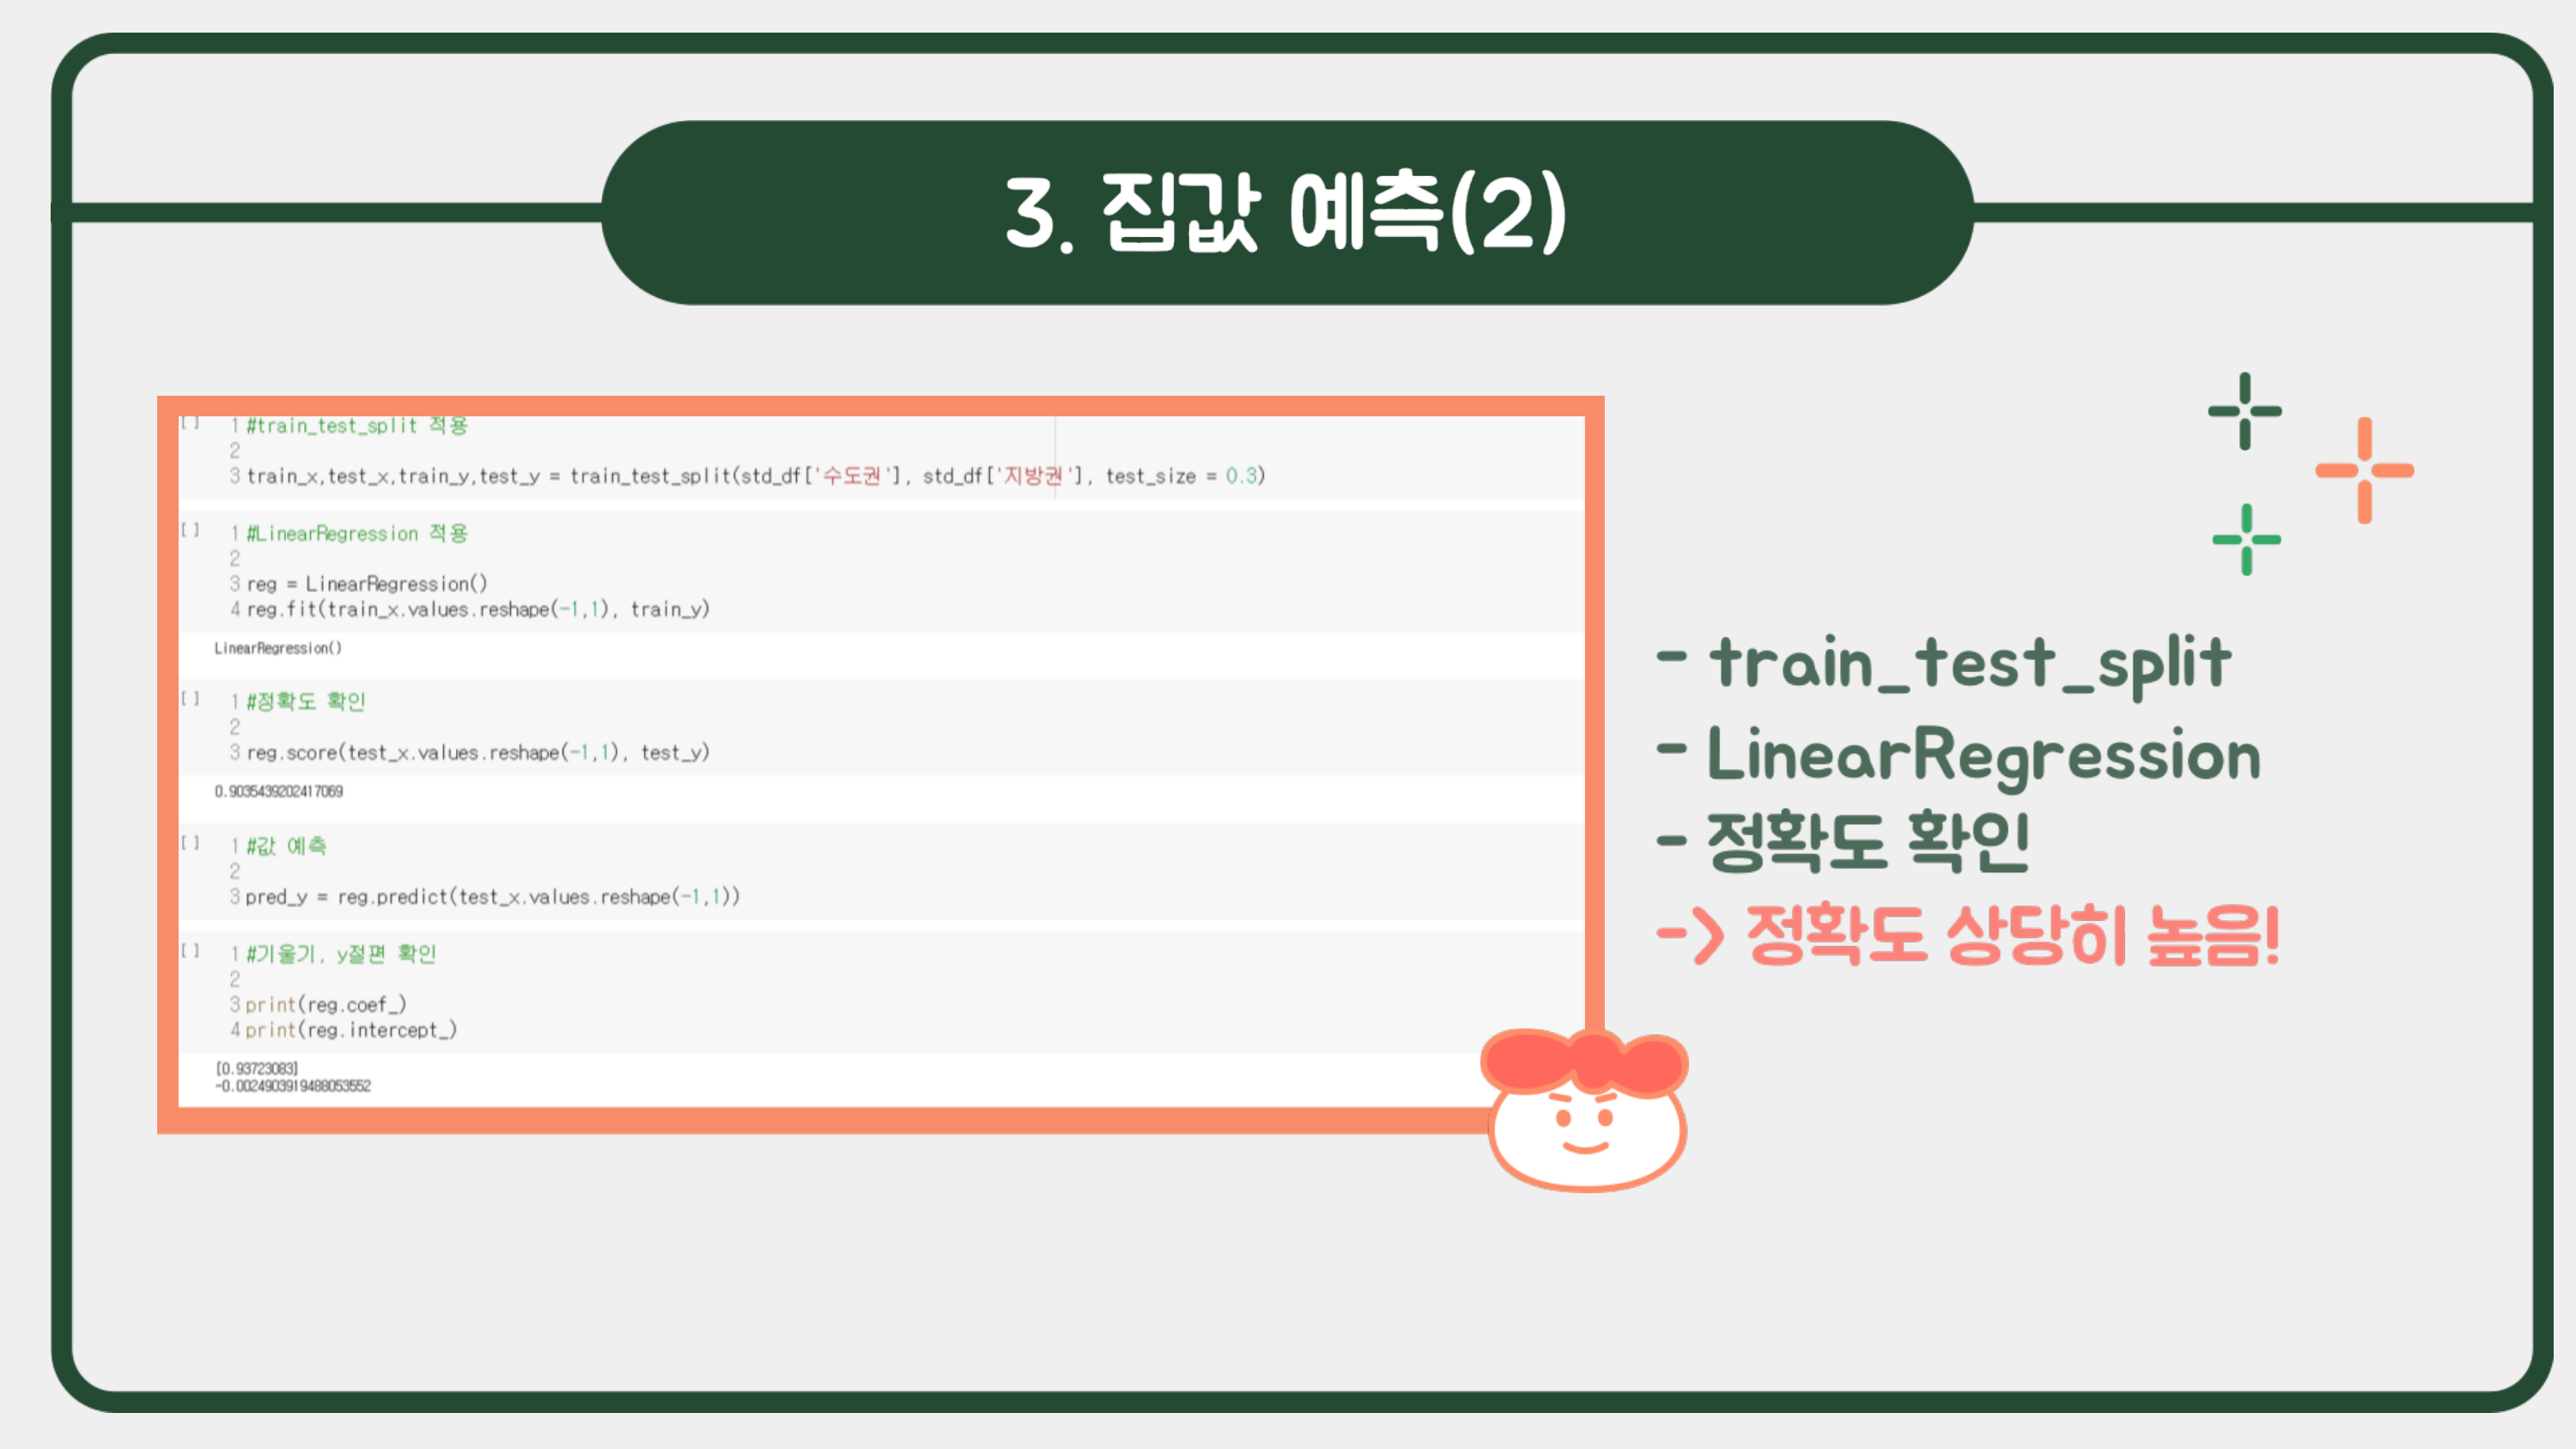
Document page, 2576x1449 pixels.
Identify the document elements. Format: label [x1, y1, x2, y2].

text_box [2205, 373, 2285, 449]
text_box [2311, 421, 2419, 520]
text_box [51, 32, 2554, 1414]
text_box [601, 120, 1975, 306]
text_box [1981, 173, 2536, 252]
text_box [2209, 504, 2283, 574]
text_box [179, 415, 1585, 1108]
picture [784, 135, 1613, 300]
text_box [1480, 1028, 1689, 1193]
text_box [157, 396, 1606, 1135]
text_box [51, 173, 596, 252]
picture [1643, 602, 2318, 1018]
